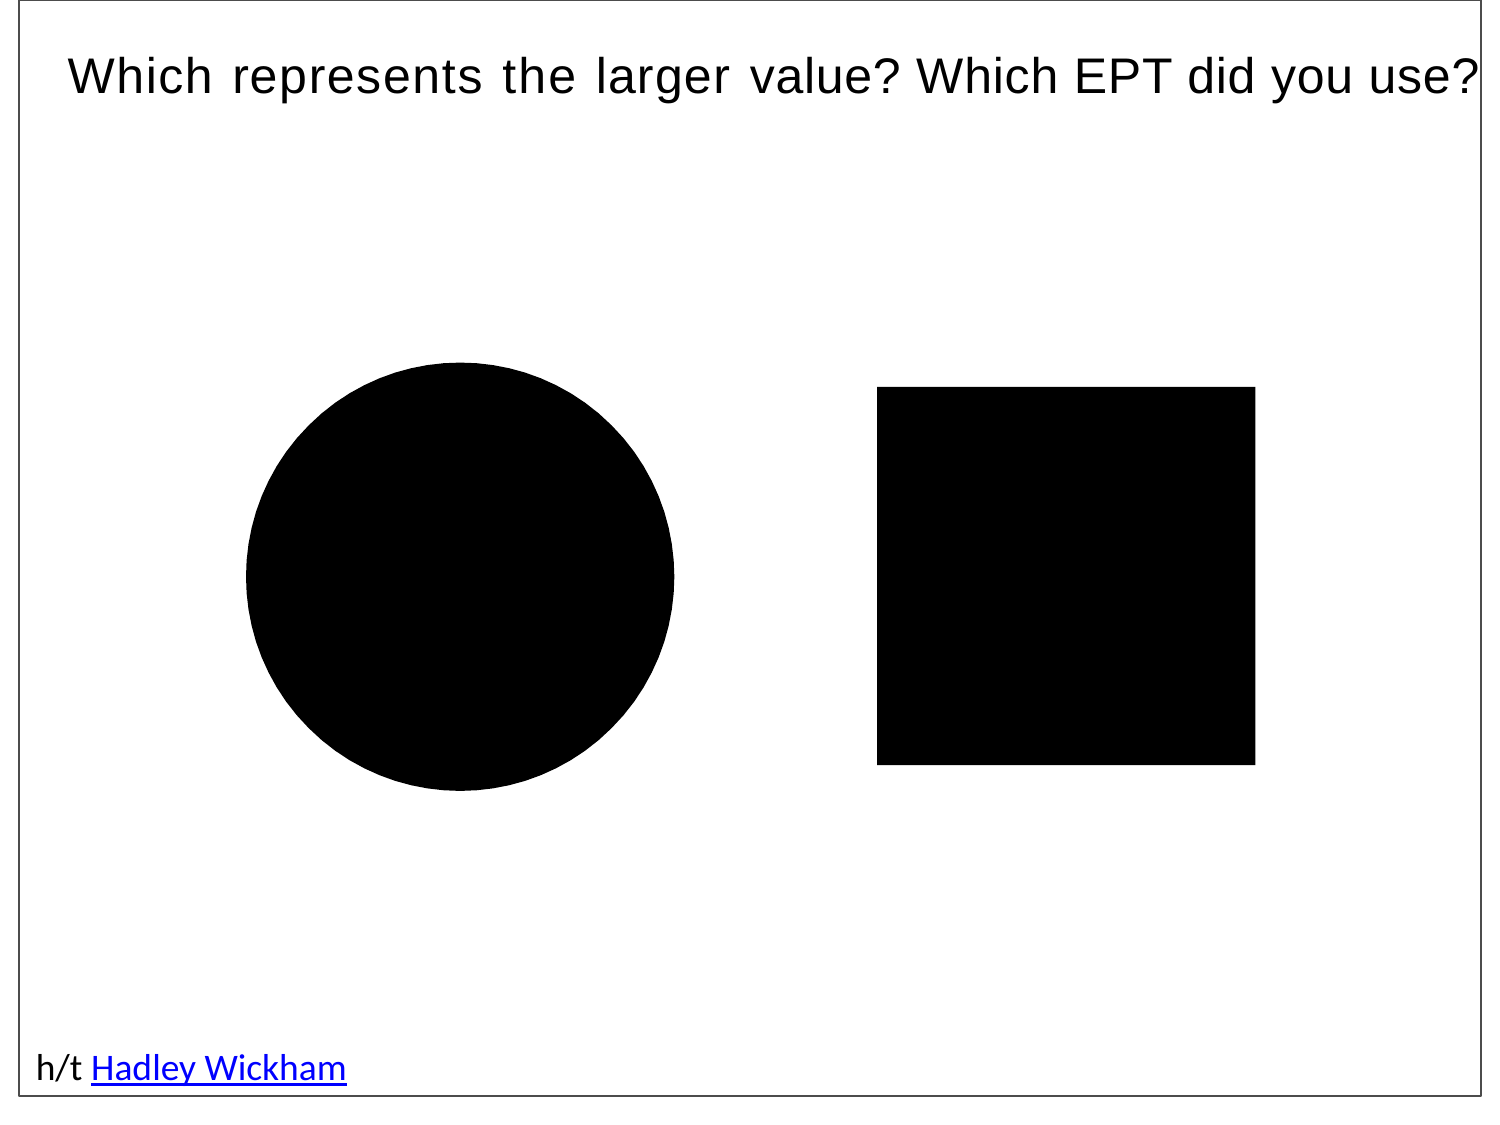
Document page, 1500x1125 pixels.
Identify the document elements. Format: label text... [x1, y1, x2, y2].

text_box Which represents the larger value? Which EPT did you use? [52, 36, 1496, 112]
text_box [19, 0, 1481, 1097]
text_box h/t Hadley Wickham [21, 1035, 362, 1096]
